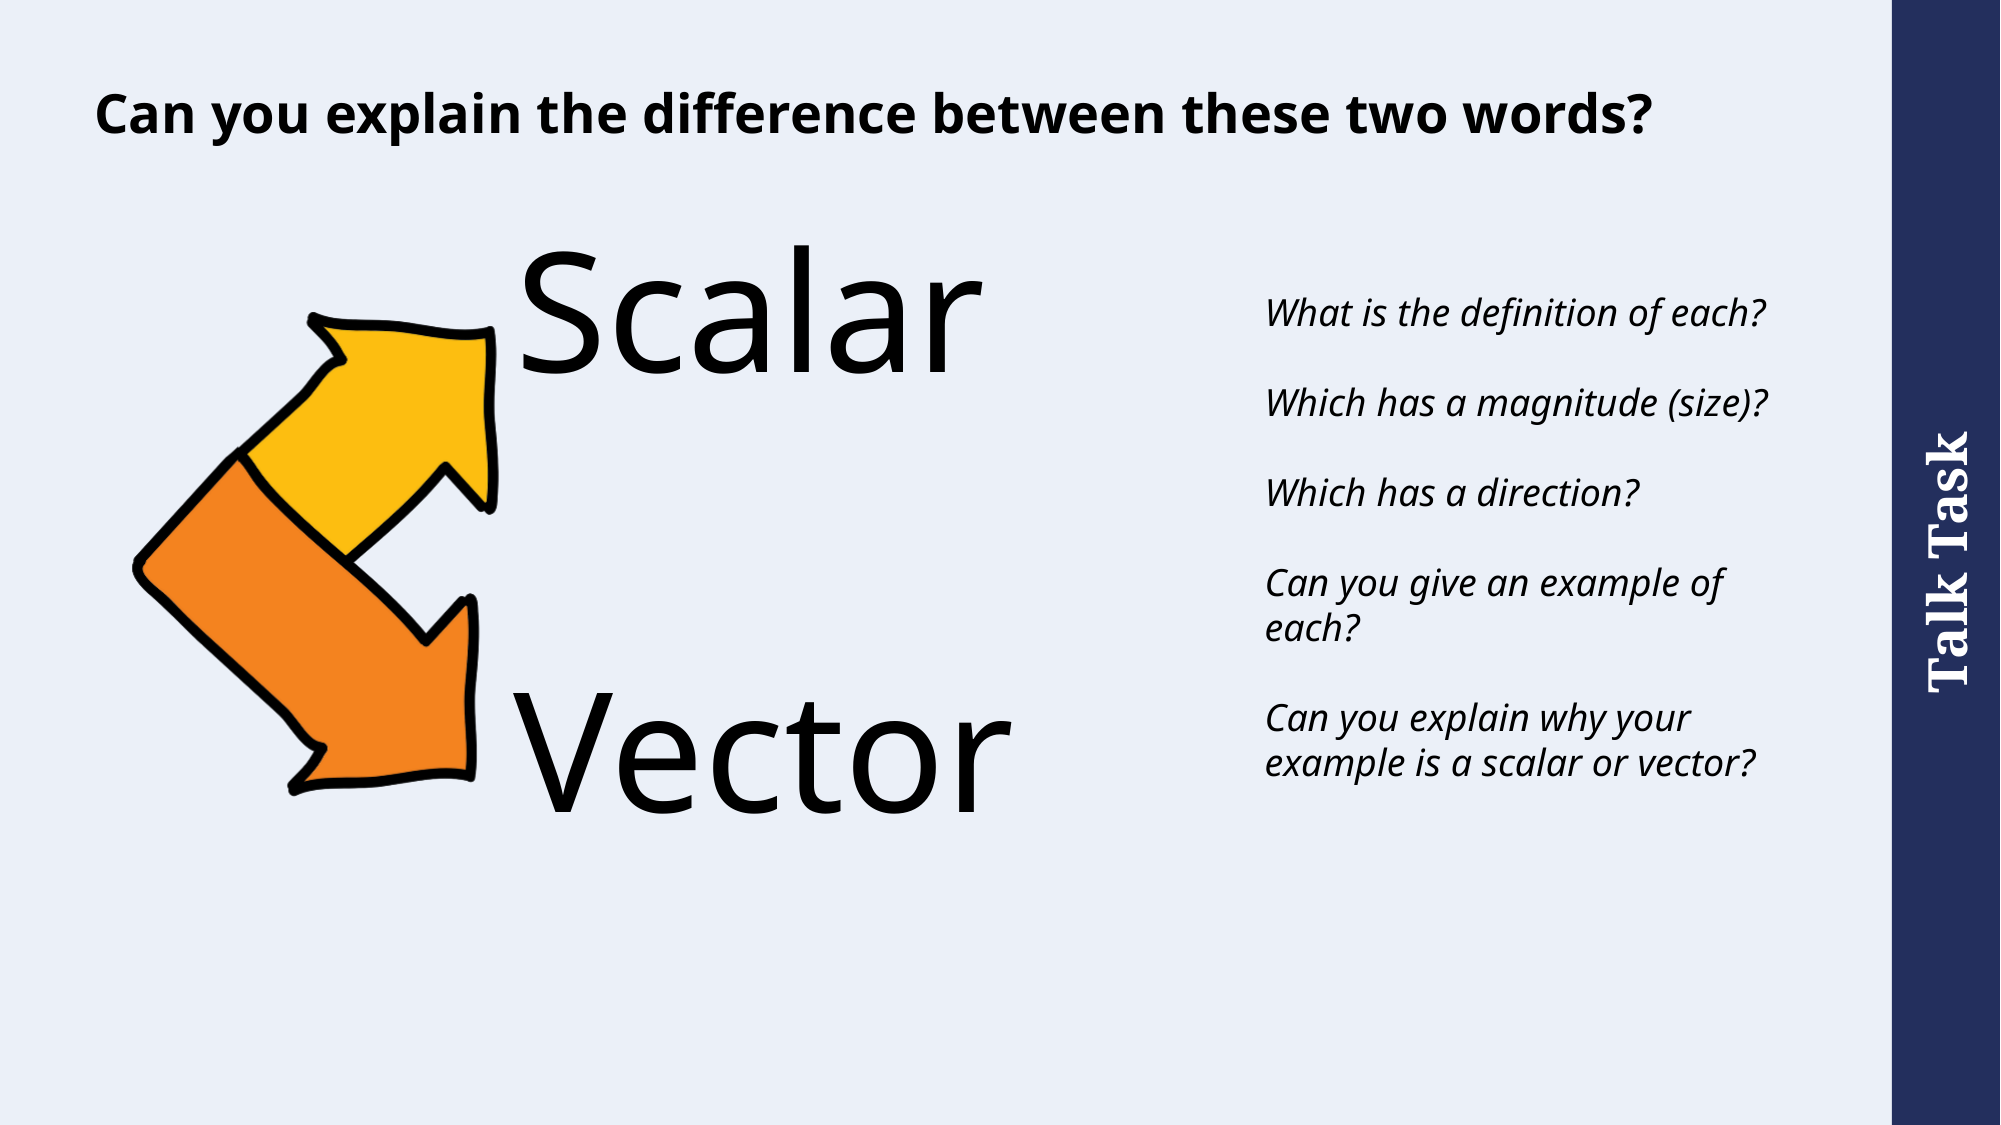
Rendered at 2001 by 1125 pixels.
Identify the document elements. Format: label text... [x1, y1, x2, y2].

text_box What is the definition of each? Which has a magnitude (size)? Which has a direction? Can you give an example of each? Can you explain why your example is a scalar or vector? [1249, 281, 1837, 791]
picture [0, 282, 751, 844]
text_box Scalar [500, 198, 1117, 413]
text_box Vector [499, 638, 1115, 853]
title Can you explain the difference between these two words? [94, 27, 1837, 146]
